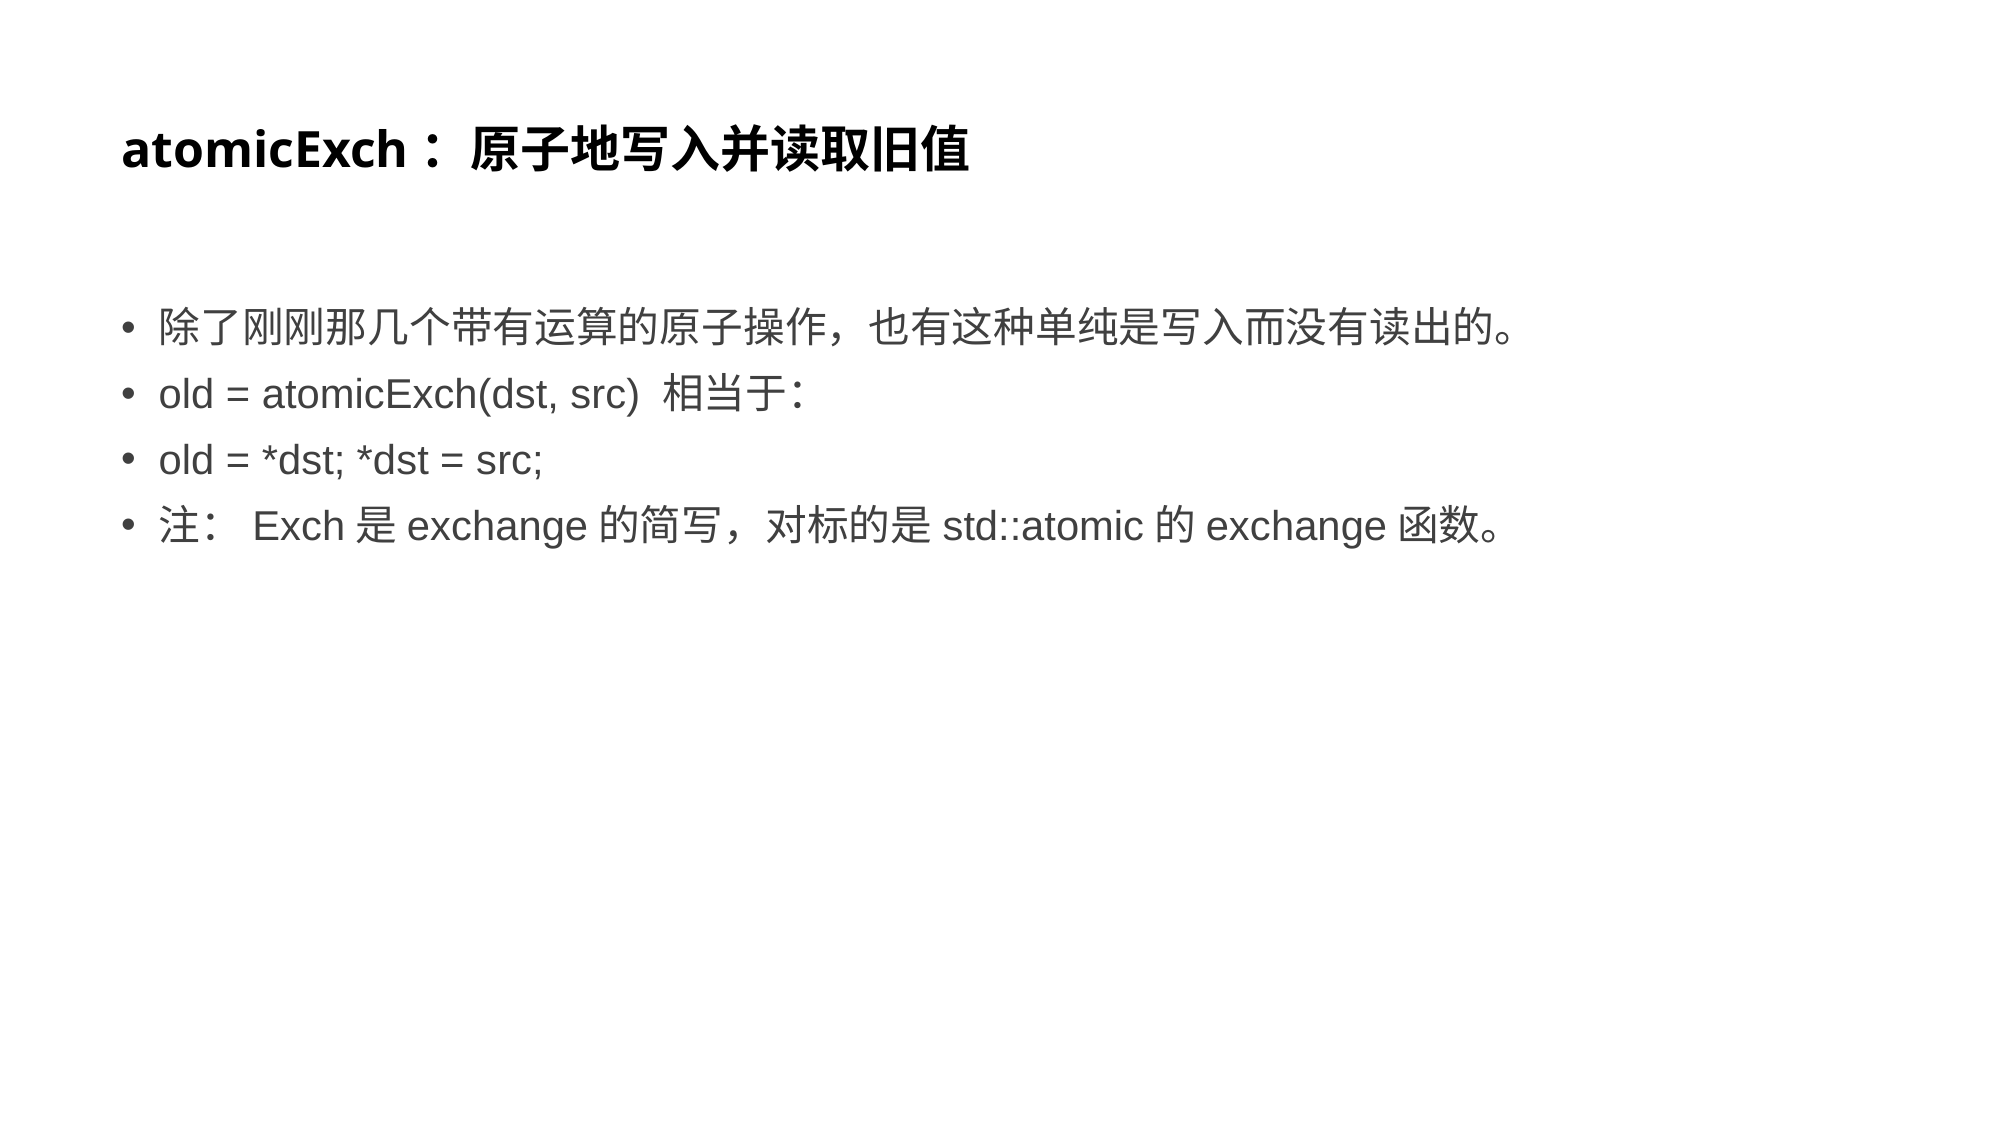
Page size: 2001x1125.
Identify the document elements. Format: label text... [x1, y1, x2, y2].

list 除了刚刚那几个带有运算的原子操作，也有这种单纯是写入而没有读出的。 old = atomicExch(dst, src) 相当于： old = *dst; *dst = src; 注：Exch是exchange的简写，对标的是std::atomic的exchange函数。 [106, 299, 1832, 1014]
title atomicExch：原子地写入并读取旧值 [106, 42, 1832, 260]
